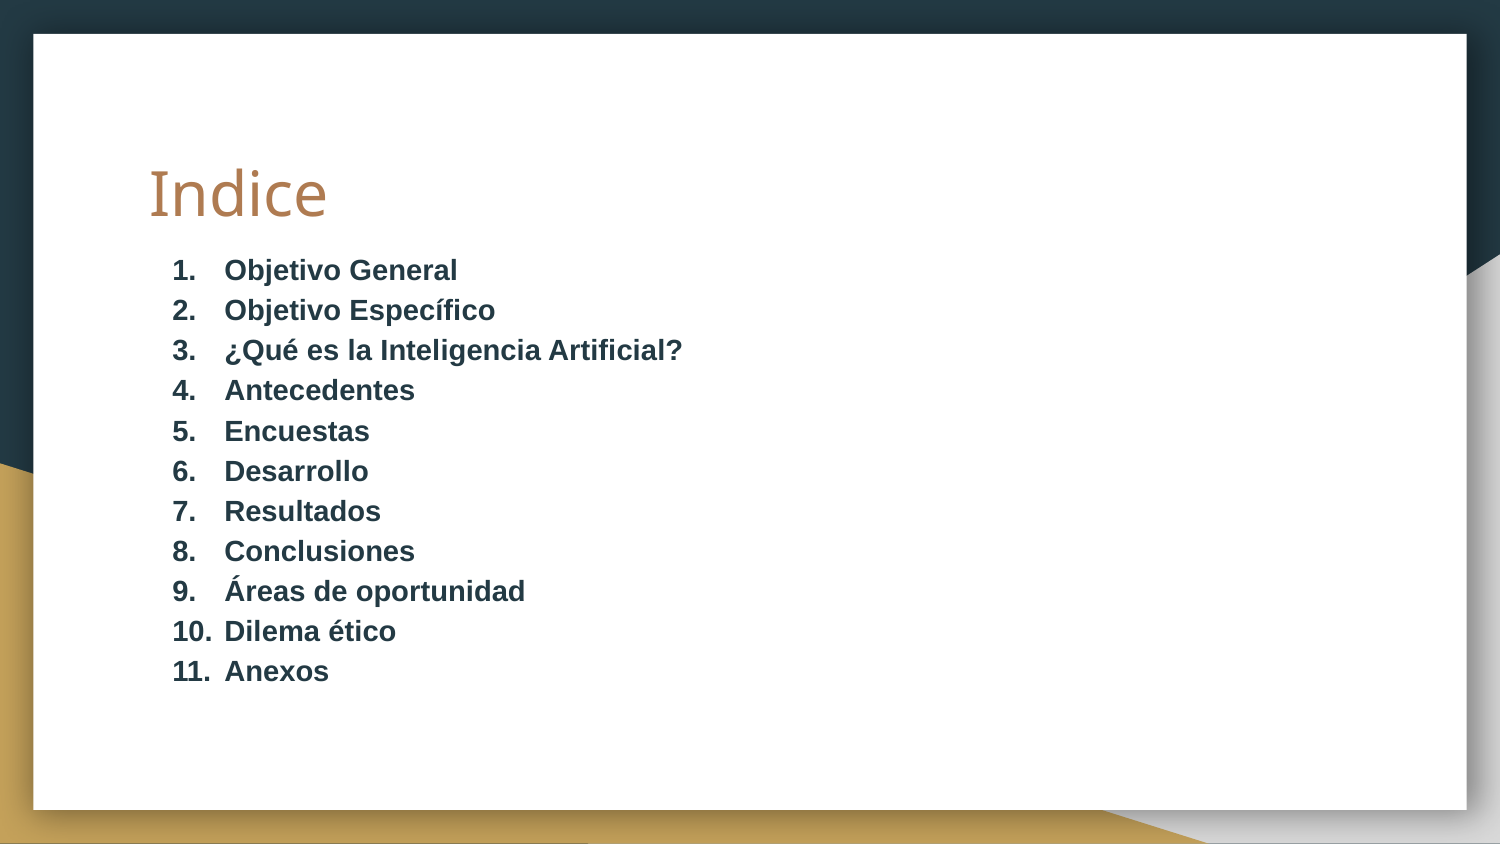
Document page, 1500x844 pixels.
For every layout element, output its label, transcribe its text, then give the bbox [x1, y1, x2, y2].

list Objetivo General Objetivo Específico ¿Qué es la Inteligencia Artificial? Antecedentes Encuestas Desarrollo Resultados Conclusiones Áreas de oportunidad Dilema ético Anexos [134, 230, 1366, 729]
title Indice [134, 138, 1366, 230]
